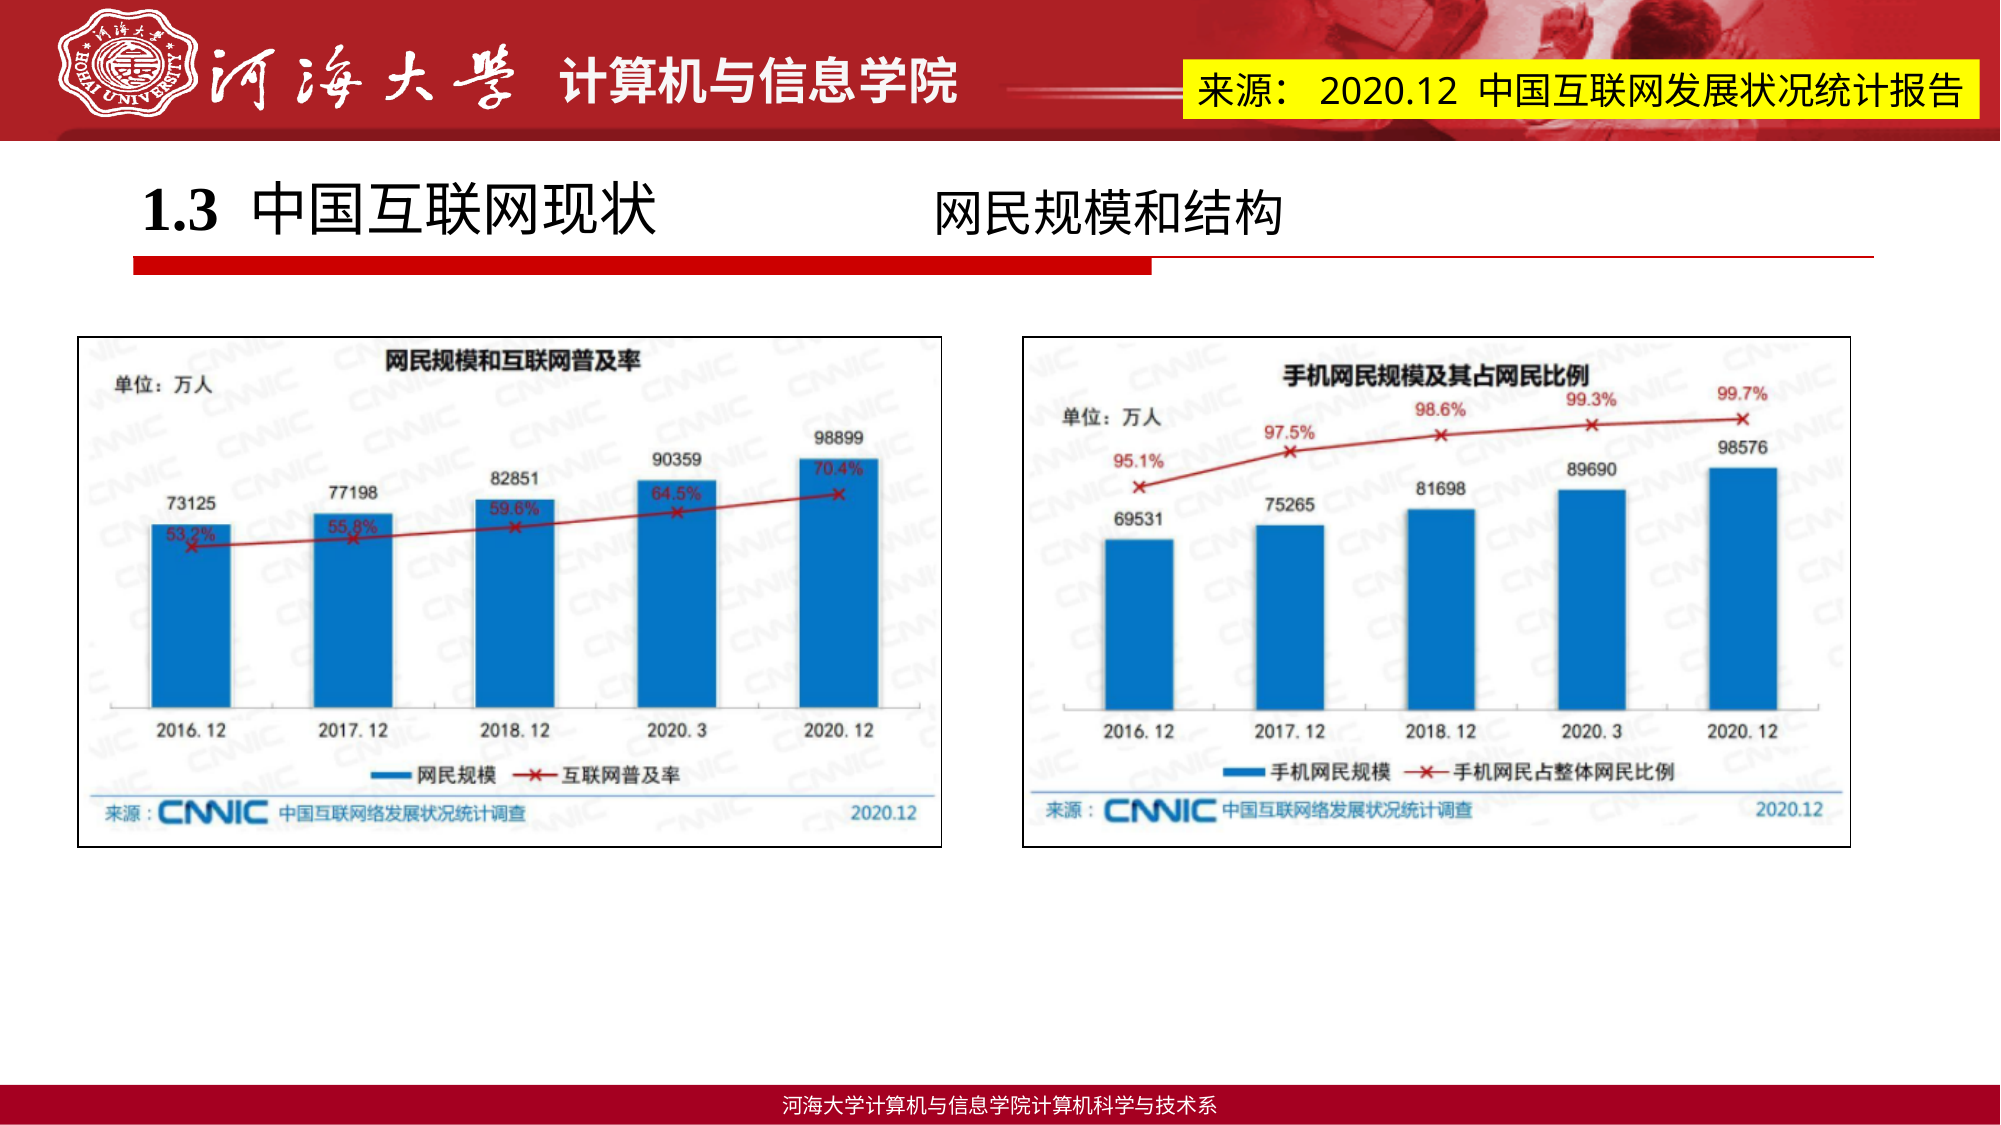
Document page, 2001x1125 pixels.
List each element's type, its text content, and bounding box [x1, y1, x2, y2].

picture [78, 337, 941, 847]
picture [1023, 337, 1850, 847]
text_box 网民规模和结构 [919, 173, 1299, 249]
text_box 来源：2020.12 中国互联网发展状况统计报告 [1183, 59, 1980, 119]
picture [0, 0, 2000, 141]
title 1.3 中国互联网现状 [125, 137, 894, 250]
